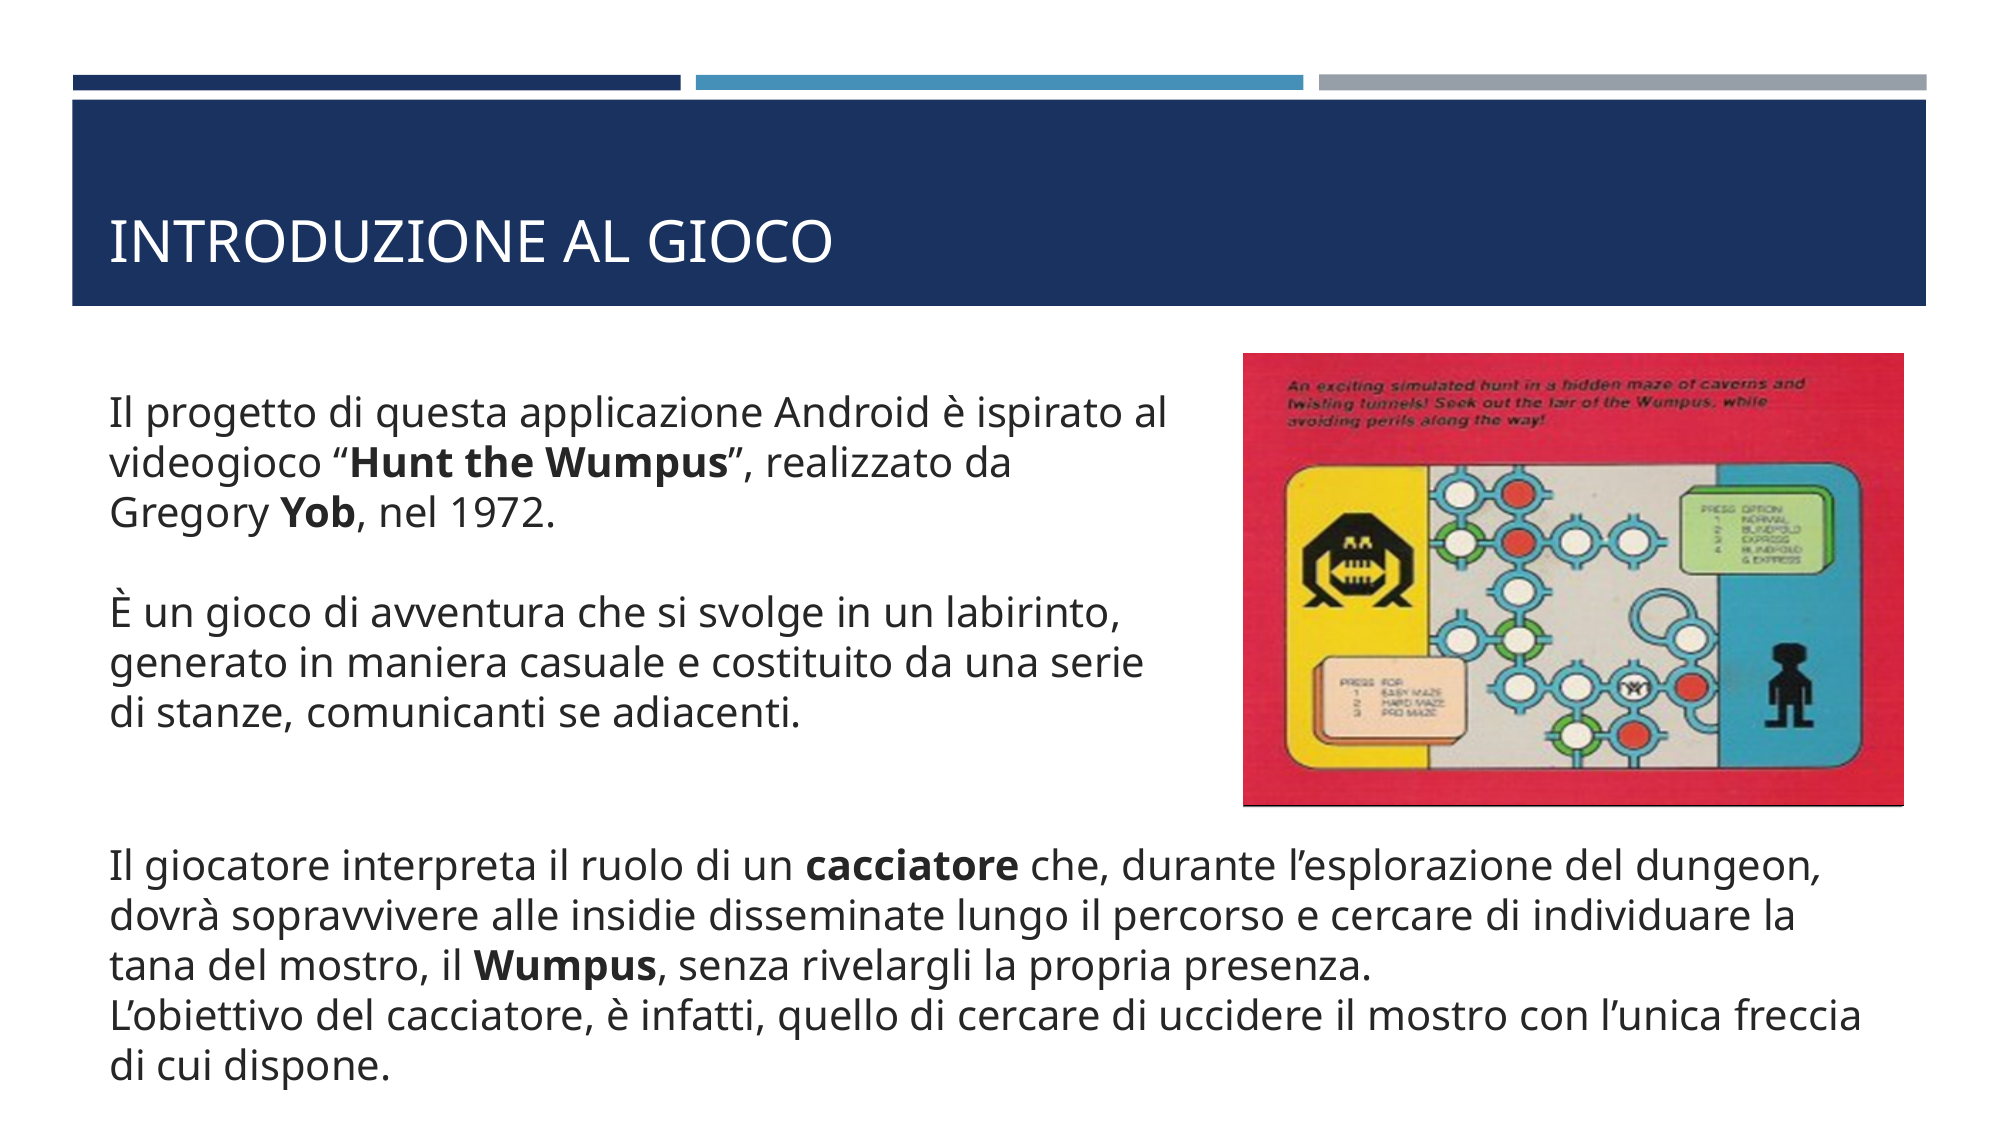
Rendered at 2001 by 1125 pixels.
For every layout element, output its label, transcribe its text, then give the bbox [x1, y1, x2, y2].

title Introduzione al Gioco [94, 119, 1904, 282]
text_box Il progetto di questa applicazione Android è ispirato al videogioco “Hunt the Wumpus”, realizzato da Gregory Yob, nel 1972. È un gioco di avventura che si svolge in un labirinto, generato in maniera casuale e costituito da una serie di stanze, comunicanti se adiacenti. [94, 378, 1195, 744]
picture [1243, 353, 1904, 806]
text_box Il giocatore interpreta il ruolo di un cacciatore che, durante l’esplorazione del dungeon, dovrà sopravvivere alle insidie disseminate lungo il percorso e cercare di individuare la tana del mostro, il Wumpus, senza rivelargli la propria presenza. L’obiettivo del cacciatore, è infatti, quello di cercare di uccidere il mostro con l’unica freccia di cui dispone. [94, 831, 1904, 1097]
